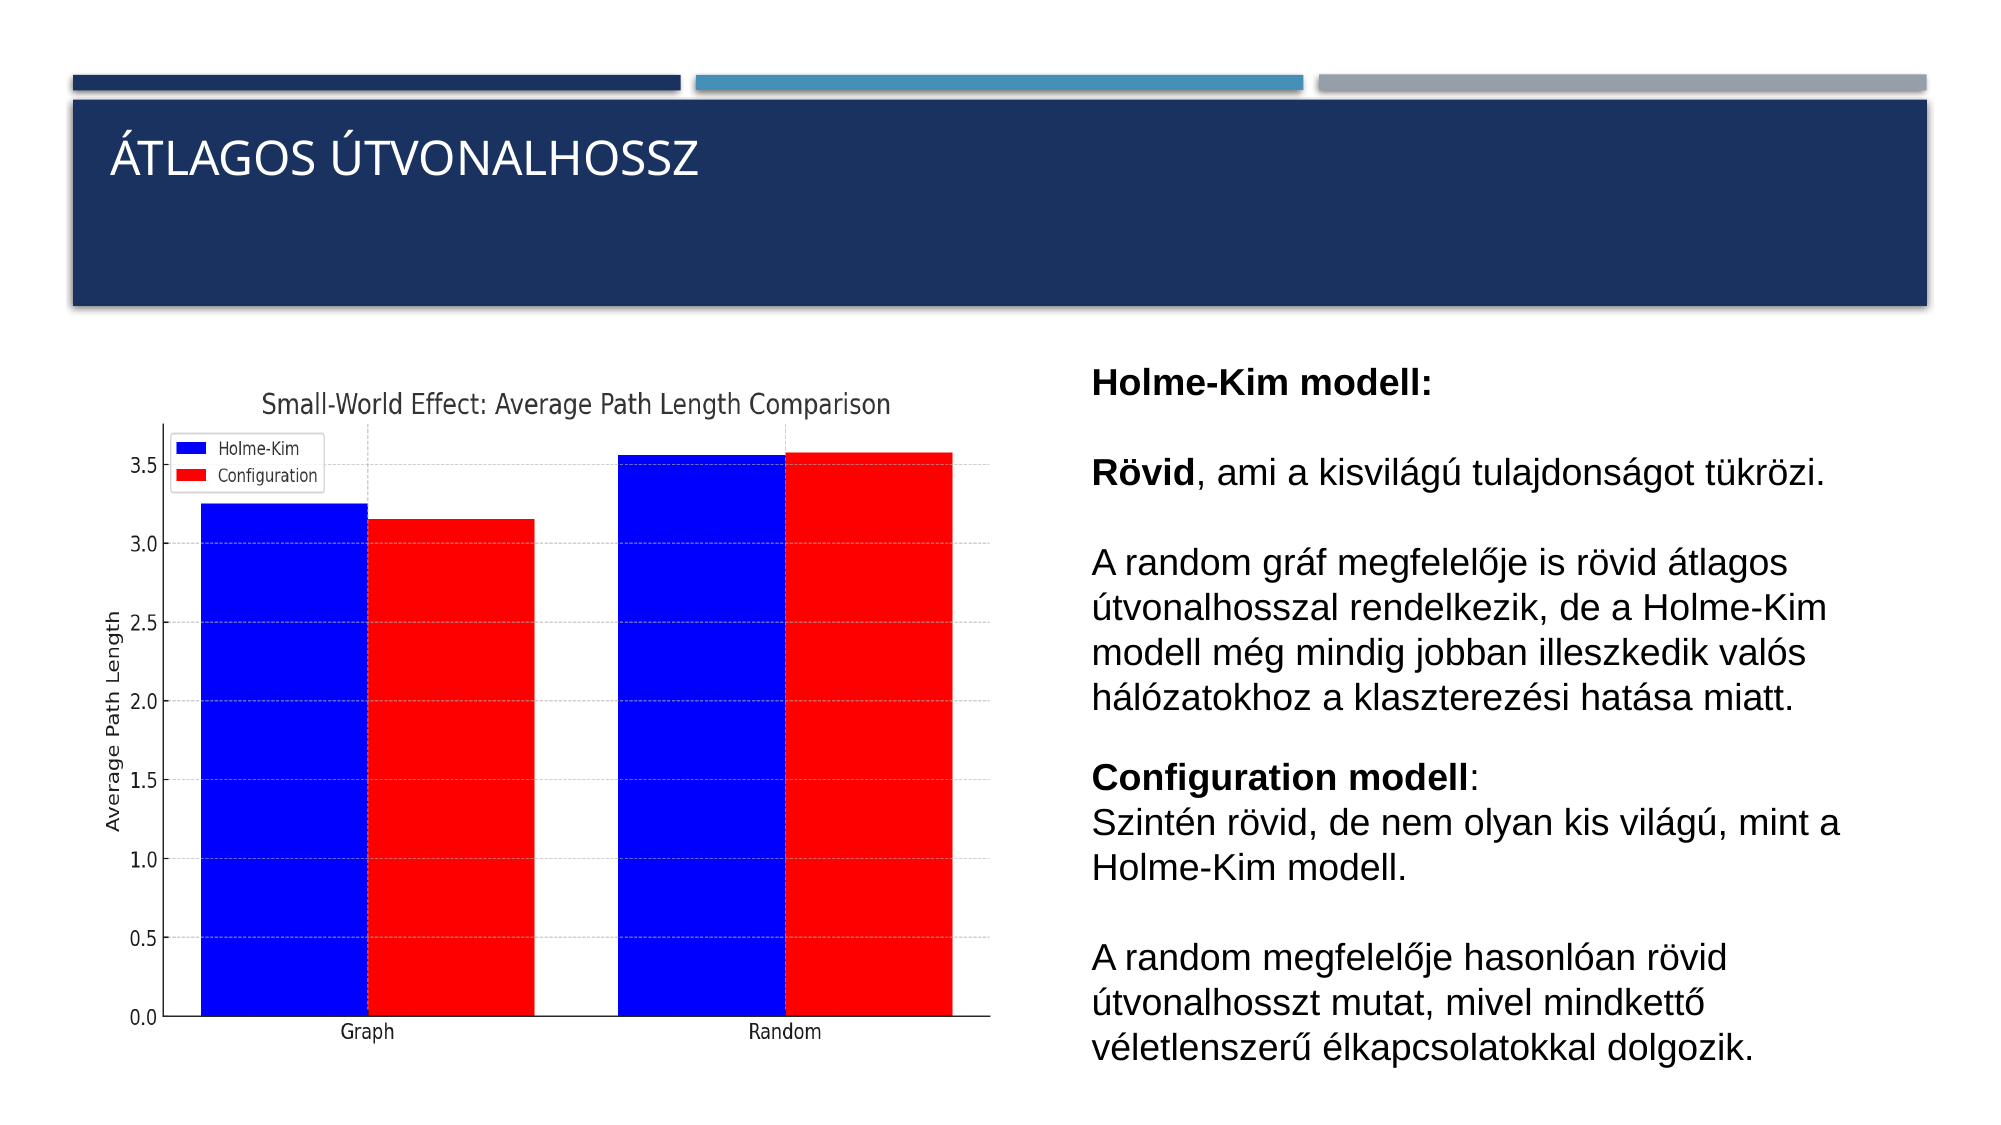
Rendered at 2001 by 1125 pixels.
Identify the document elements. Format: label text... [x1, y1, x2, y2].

text_box Holme-Kim modell: Rövid, ami a kisvilágú tulajdonságot tükrözi. A random gráf megfelelője is rövid átlagos útvonalhosszal rendelkezik, de a Holme-Kim modell még mindig jobban illeszkedik valós hálózatokhoz a klaszterezési hatása miatt. [1076, 350, 1905, 745]
text_box Configuration modell: Szintén rövid, de nem olyan kis világú, mint a Holme-Kim modell. A random megfelelője hasonlóan rövid útvonalhosszt mutat, mivel mindkettő véletlenszerű élkapcsolatokkal dolgozik. [1076, 745, 1905, 1076]
title átlagos útvonalhossz [95, 119, 1905, 193]
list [94, 379, 1001, 1057]
